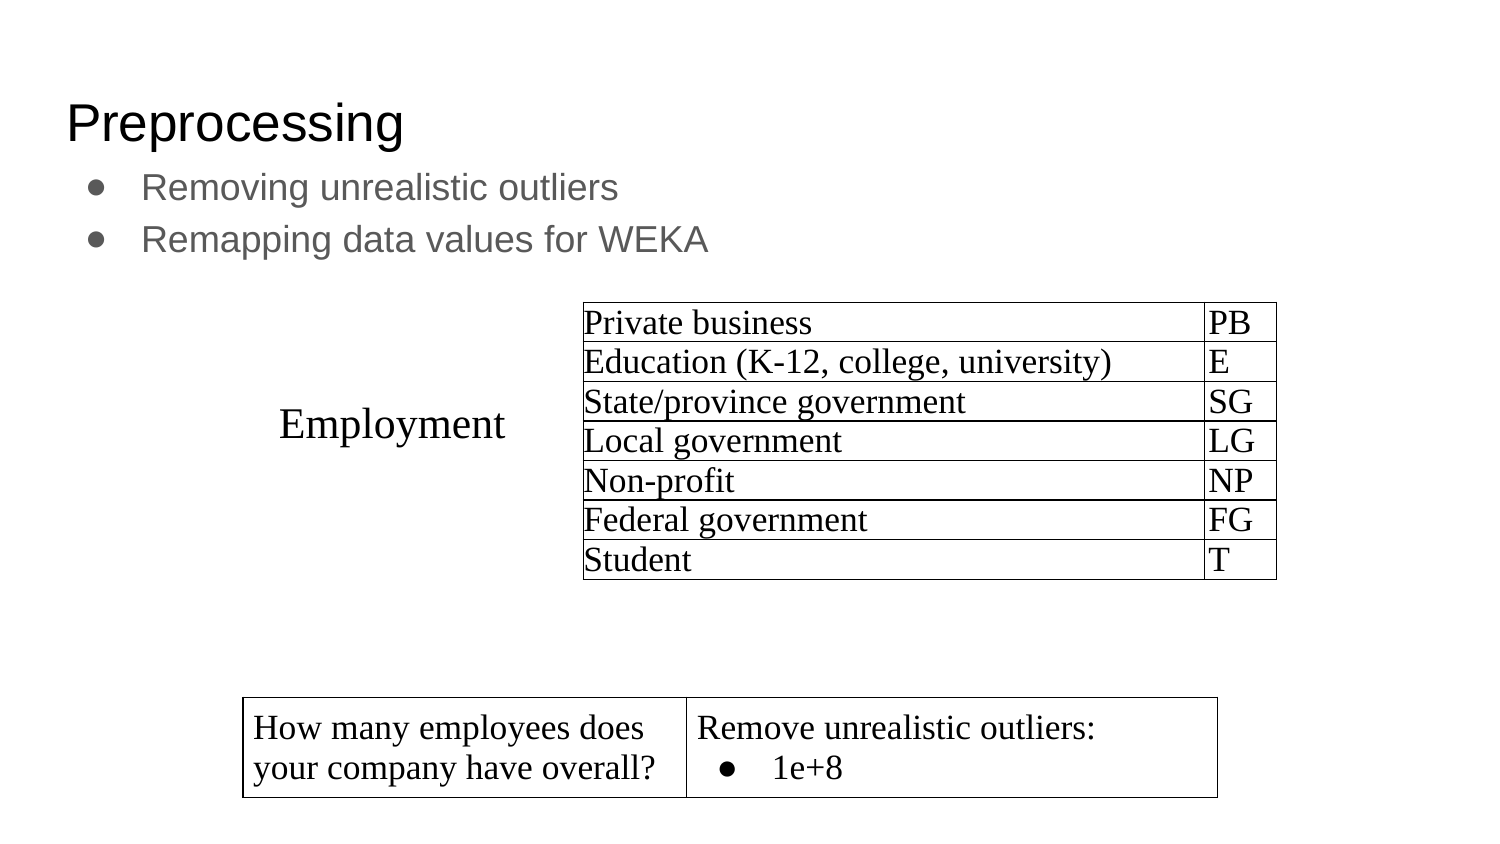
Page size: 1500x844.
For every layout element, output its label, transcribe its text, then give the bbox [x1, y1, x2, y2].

table_cell Non-profit [641, 461, 1204, 499]
table_cell E [1205, 342, 1276, 381]
title Preprocessing [51, 72, 1449, 141]
table_cell Student [641, 540, 1204, 579]
table_cell Local government [641, 422, 1204, 460]
table_cell SG [1205, 382, 1276, 420]
table_cell T [1205, 540, 1276, 579]
table_header How many employees does your company have overall? [244, 698, 686, 797]
list Removing unrealistic outliers Remapping data values for WEKA [51, 141, 1449, 703]
table_cell State/province government [641, 382, 1204, 420]
table_cell FG [1205, 501, 1276, 539]
text_box Employment [264, 203, 641, 696]
table_cell LG [1205, 422, 1276, 460]
table_cell NP [1205, 461, 1276, 499]
table_header Remove unrealistic outliers: 1e+8 [687, 698, 1217, 797]
table_header PB [1205, 303, 1276, 341]
table_header Private business [641, 303, 1204, 341]
table_cell Education (K-12, college, university) [641, 342, 1204, 381]
table_cell Federal government [641, 501, 1204, 539]
